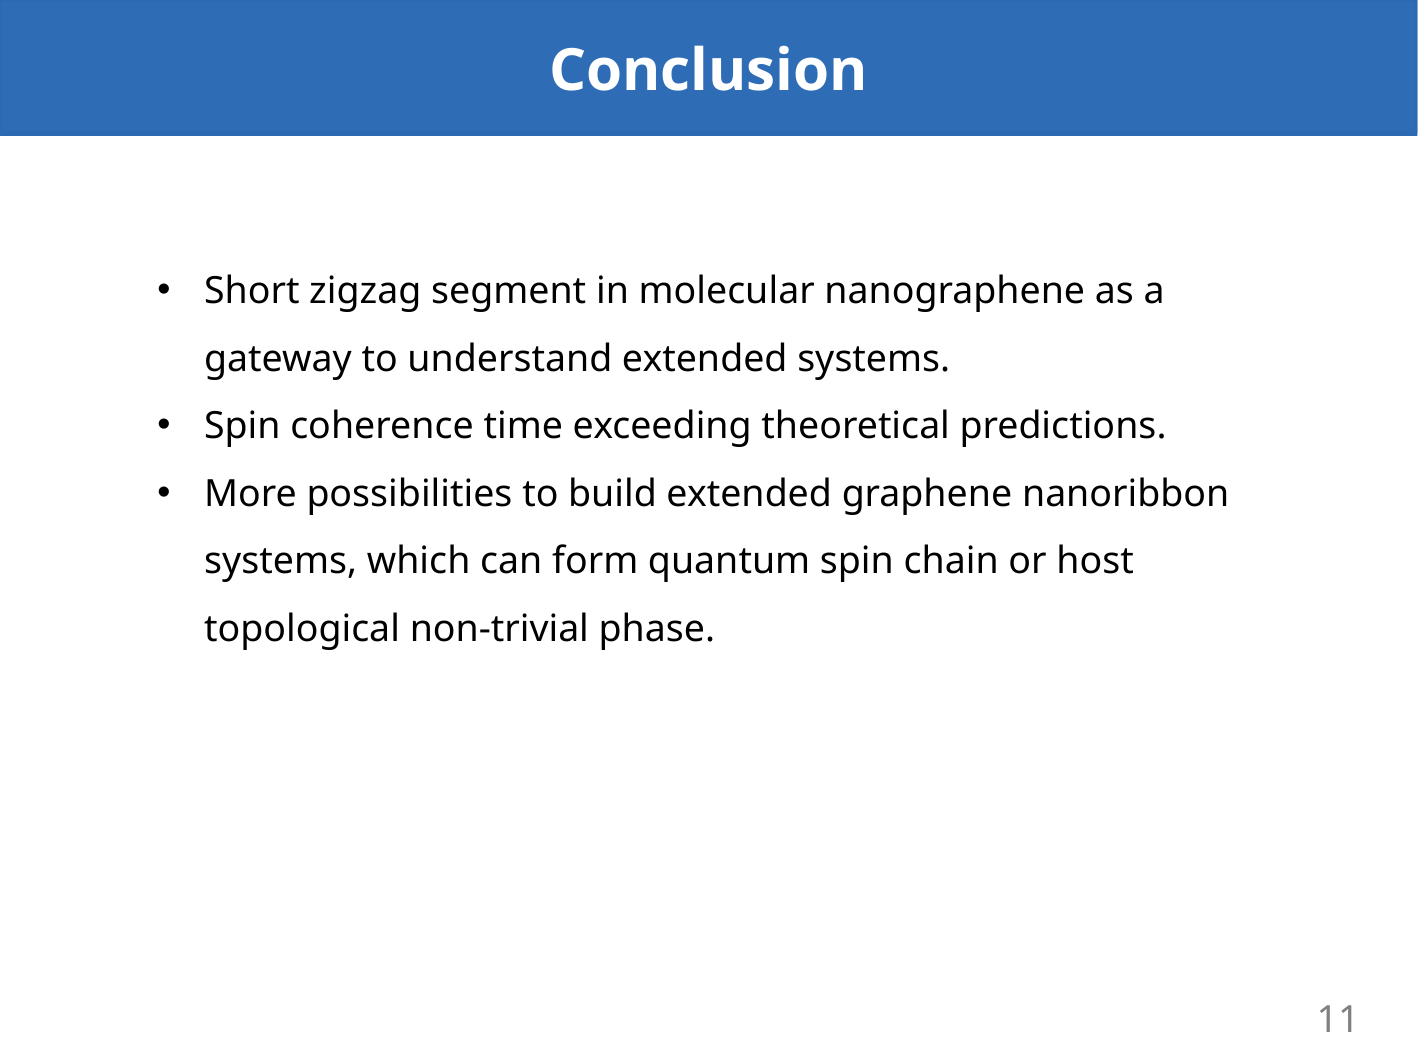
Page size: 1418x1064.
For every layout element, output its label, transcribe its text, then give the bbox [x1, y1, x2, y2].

text_box 11 [1258, 987, 1375, 1048]
text_box Short zigzag segment in molecular nanographene as a gateway to understand extended systems. Spin coherence time exceeding theoretical predictions. More possibilities to build extended graphene nanoribbon systems, which can form quantum spin chain or host topological non-trivial phase. [142, 236, 1249, 657]
text_box Conclusion [0, 0, 1418, 134]
